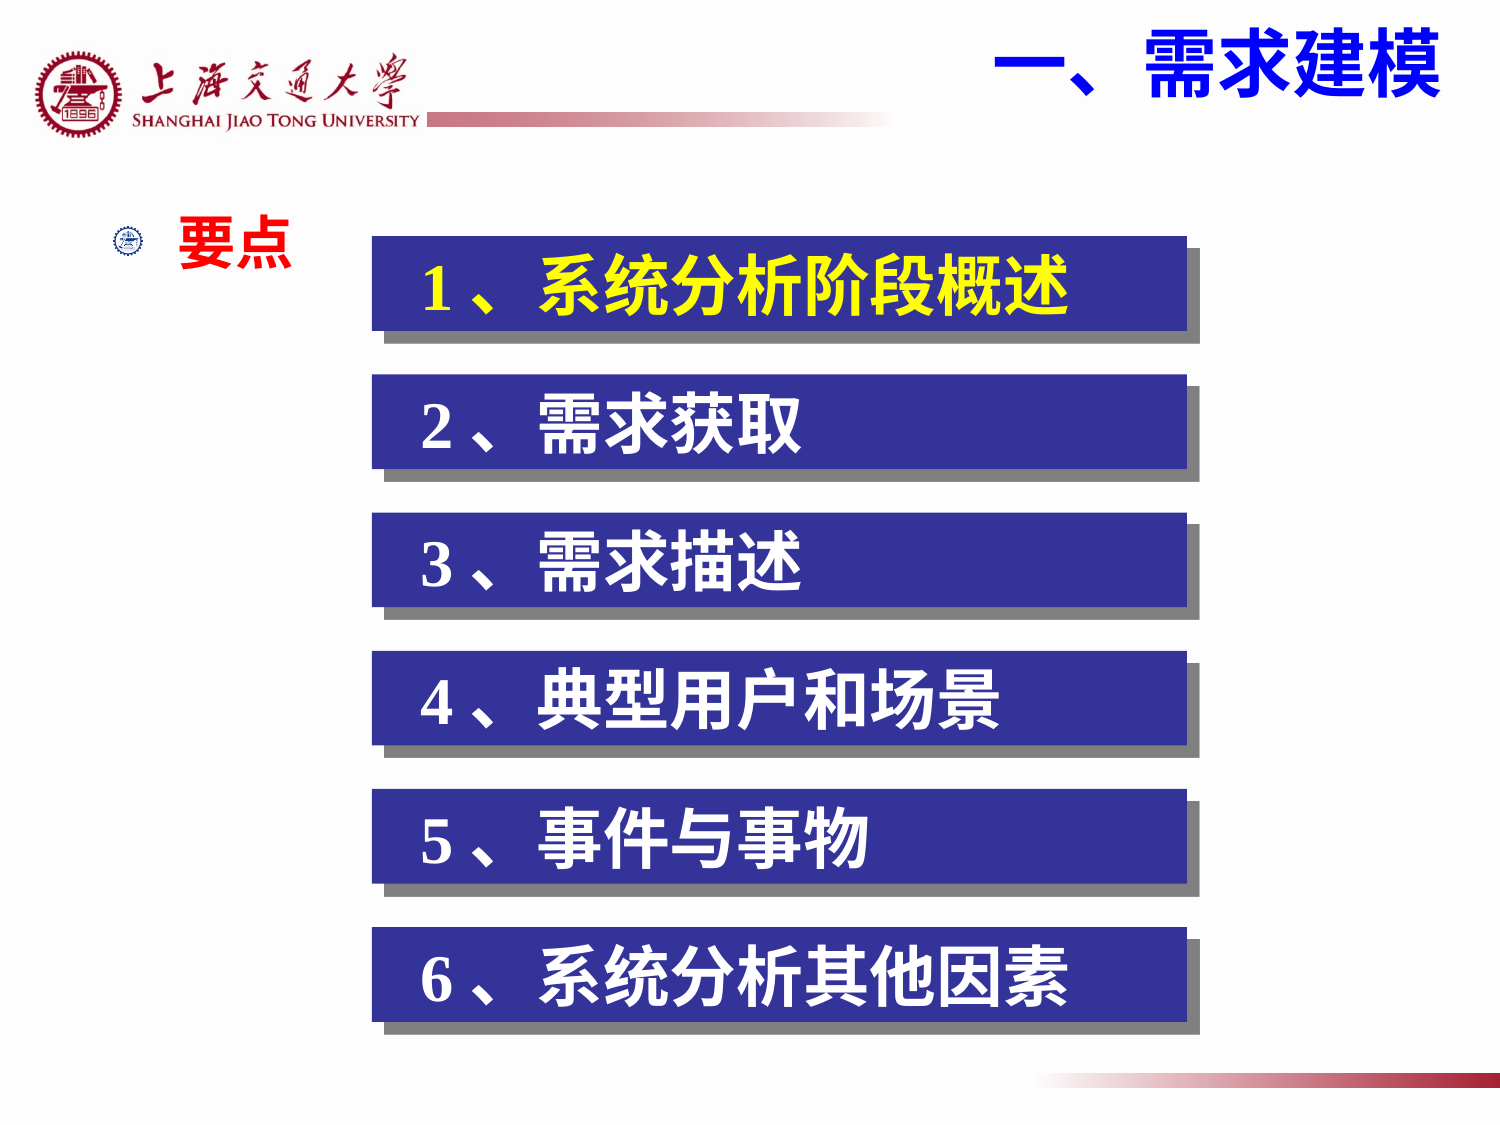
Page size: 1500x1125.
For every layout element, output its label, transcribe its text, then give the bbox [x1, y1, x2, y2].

text_box 一、需求建模 [182, 7, 1458, 116]
text_box 4、典型用户和场景 [371, 650, 1187, 746]
text_box 2、需求获取 [371, 374, 1187, 470]
text_box 6、系统分析其他因素 [371, 927, 1187, 1022]
text_box 1、系统分析阶段概述 [371, 236, 1187, 331]
text_box 5、事件与事物 [371, 788, 1187, 884]
picture [0, 0, 1500, 1125]
text_box 要点 [88, 184, 427, 302]
text_box 3、需求描述 [371, 512, 1187, 608]
